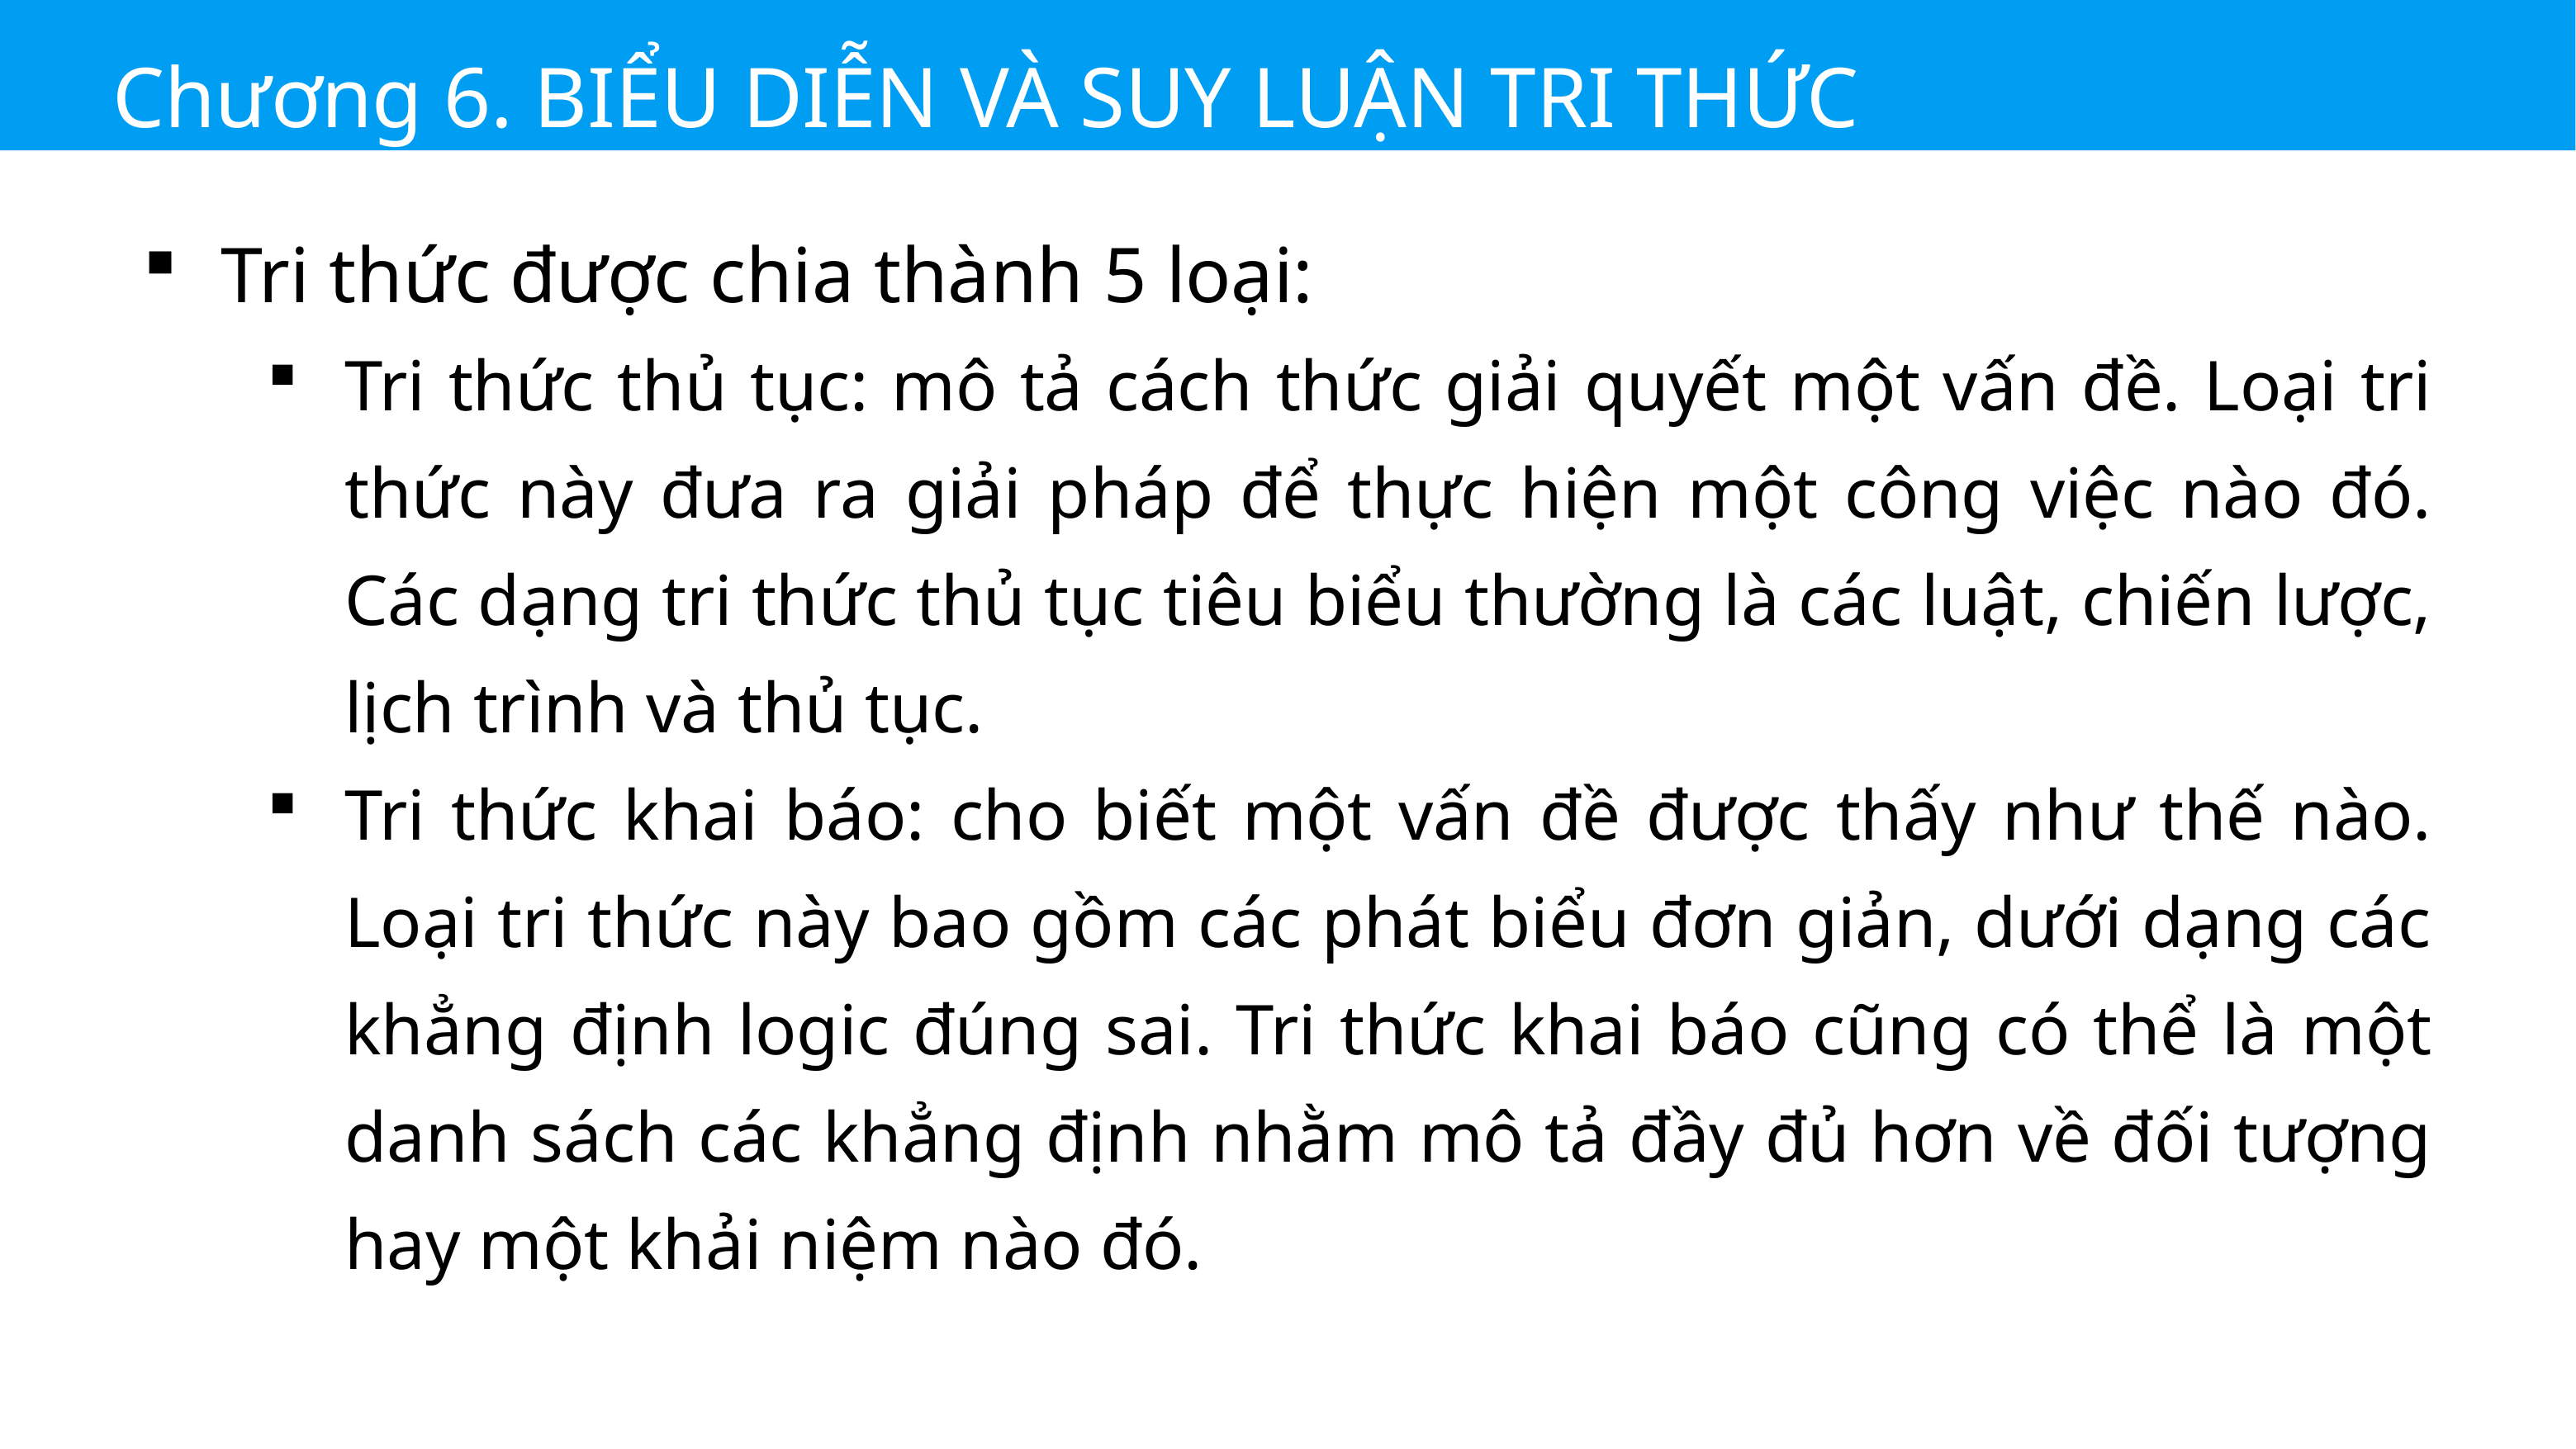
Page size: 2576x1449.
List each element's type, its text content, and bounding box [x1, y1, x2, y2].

text_box Tri thức được chia thành 5 loại: Tri thức thủ tục: mô tả cách thức giải quyết một vấn đề. Loại tri thức này đưa ra giải pháp để thực hiện một công việc nào đó. Các dạng tri thức thủ tục tiêu biểu thường là các luật, chiến lược, lịch trình và thủ tục. Tri thức khai báo: cho biết một vấn đề được thấy như thế nào. Loại tri thức này bao gồm các phát biểu đơn giản, dưới dạng các khẳng định logic đúng sai. Tri thức khai báo cũng có thể là một danh sách các khẳng định nhằm mô tả đầy đủ hơn về đối tượng hay một khải niệm nào đó. [141, 197, 2434, 1283]
text_box [0, 0, 2576, 151]
text_box Chương 6. BIỂU DIỄN VÀ SUY LUẬN TRI THỨC [111, 43, 2434, 144]
